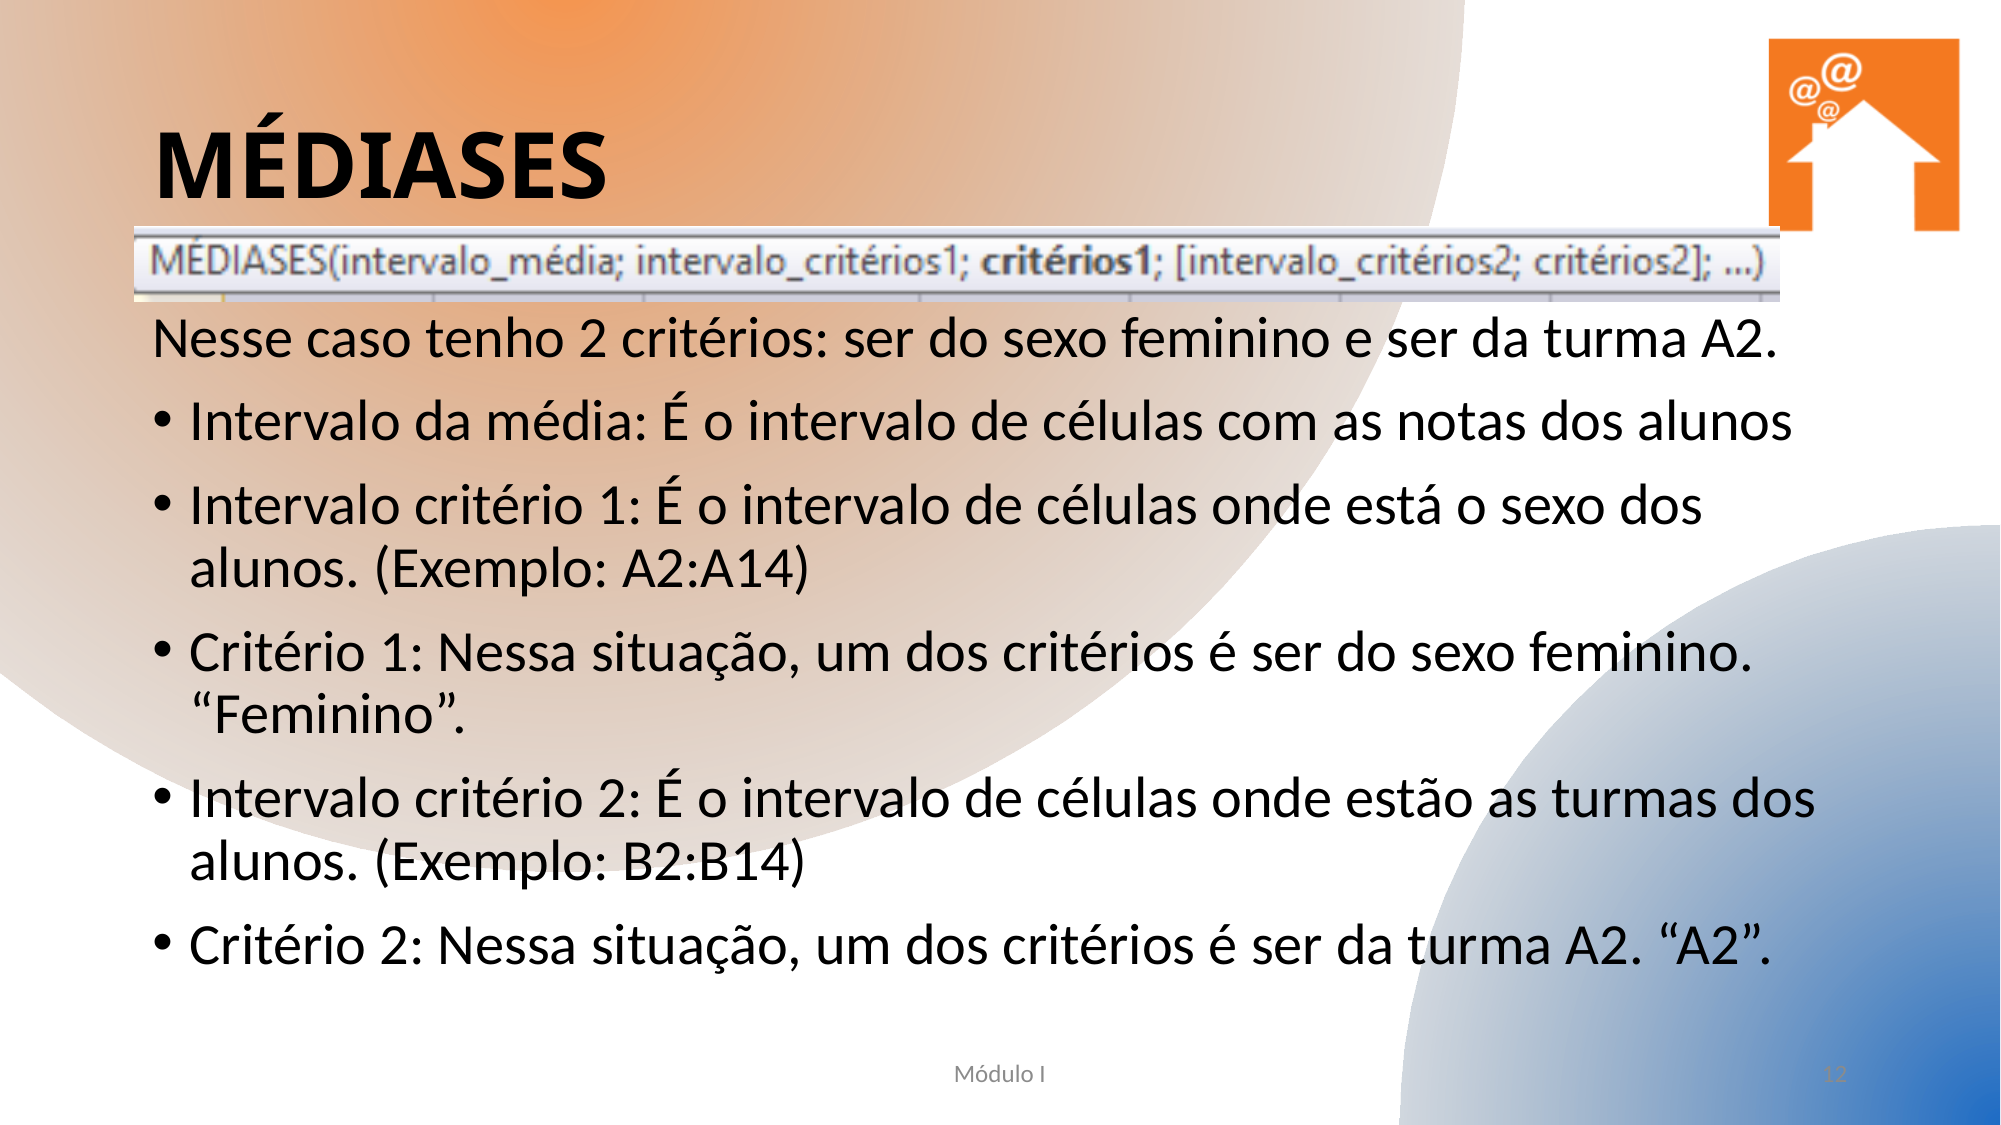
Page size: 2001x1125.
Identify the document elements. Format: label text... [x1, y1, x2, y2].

list Nesse caso tenho 2 critérios: ser do sexo feminino e ser da turma A2. Intervalo da média: É o intervalo de células com as notas dos alunos Intervalo critério 1: É o intervalo de células onde está o sexo dos alunos. (Exemplo: A2:A14) Critério 1: Nessa situação, um dos critérios é ser do sexo feminino. “Feminino”. Intervalo critério 2: É o intervalo de células onde estão as turmas dos alunos. (Exemplo: B2:B14) Critério 2: Nessa situação, um dos critérios é ser da turma A2. “A2”. [137, 299, 1863, 1014]
slide_number 12 [1412, 1042, 1863, 1103]
picture [134, 226, 1780, 303]
picture [1728, 0, 2000, 272]
title MÉDIASES [137, 59, 1863, 278]
footer Módulo I [662, 1042, 1338, 1103]
